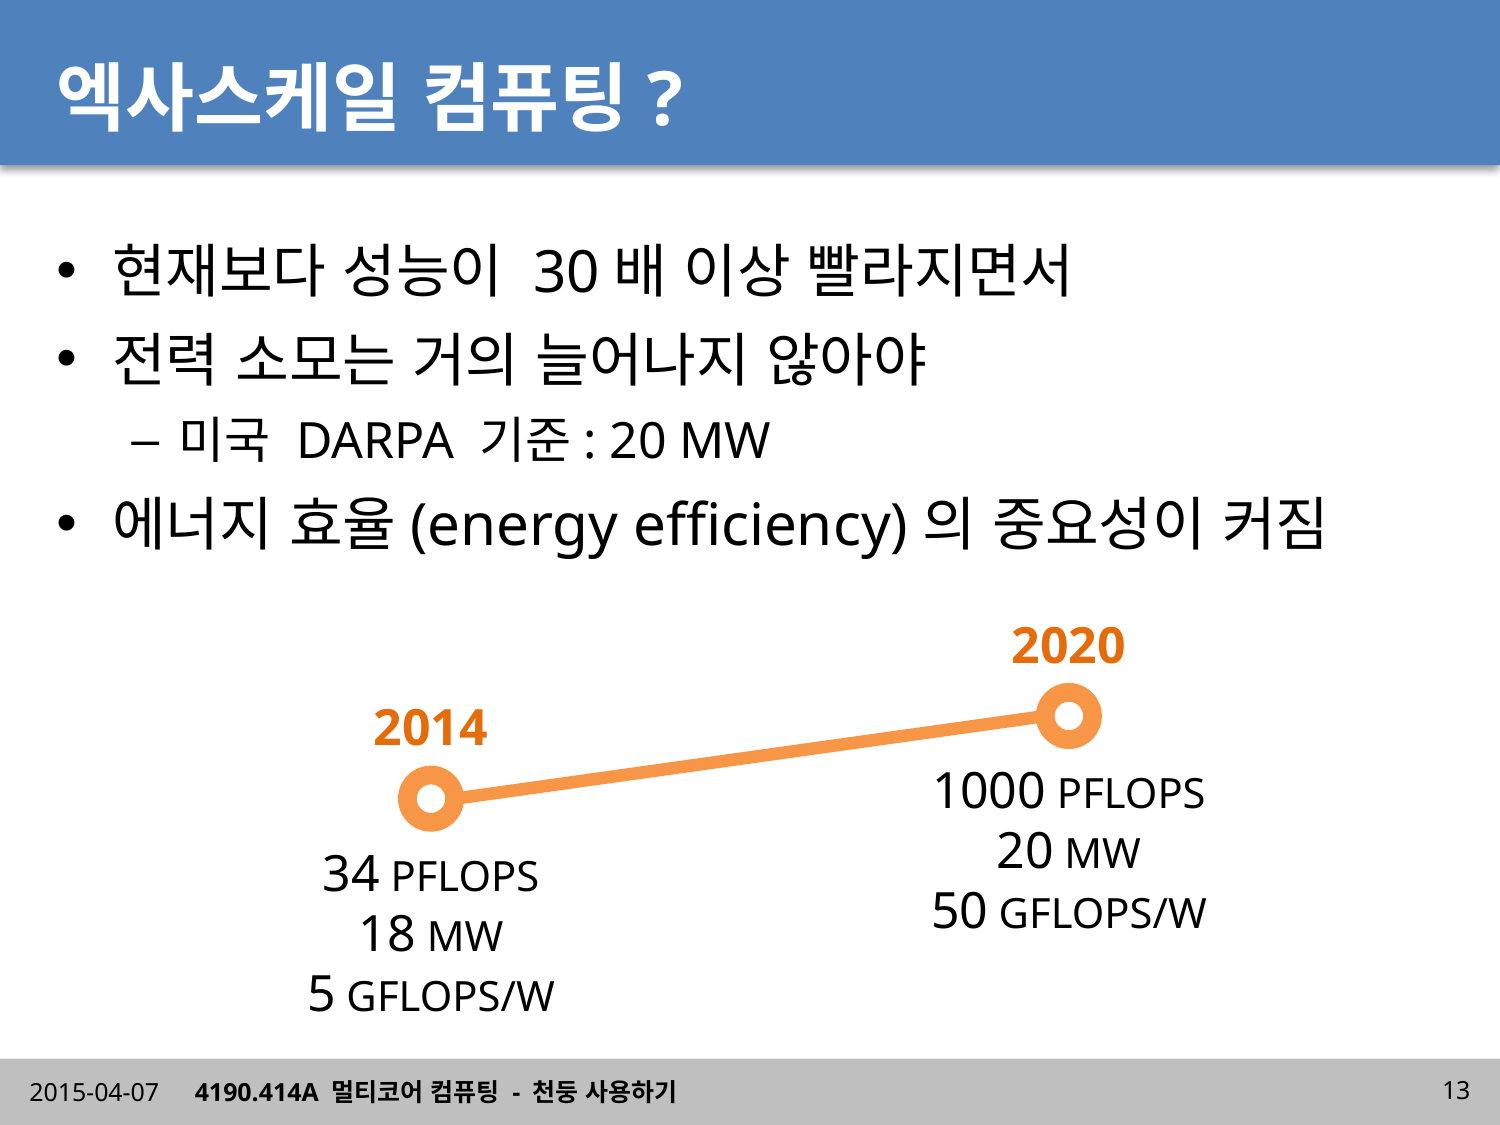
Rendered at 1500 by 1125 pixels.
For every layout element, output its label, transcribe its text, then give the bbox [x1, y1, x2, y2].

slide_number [29, 1074, 194, 1110]
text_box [454, 715, 1046, 799]
slide_number 13 [1364, 1074, 1471, 1110]
text_box 2020 [996, 605, 1141, 681]
list 현재보다 성능이 30배 이상 빨라지면서 전력 소모는 거의 늘어나지 않아야 미국 DARPA 기준: 20 MW 에너지 효율(energy efficiency)의 중요성이 커짐 [41, 219, 1459, 575]
text_box 2014 [359, 688, 503, 764]
text_box [1044, 690, 1095, 742]
text_box 34 PFLOPS 18 MW 5 GFLOPS/W [292, 834, 570, 1029]
title 엑사스케일 컴퓨팅? [41, 42, 1459, 149]
text_box 1000 PFLOPS 20 MW 50 GFLOPS/W [916, 751, 1222, 947]
text_box [405, 772, 456, 825]
footer 4190.414A 멀티코어 컴퓨팅 - 천둥 사용하기 [194, 1074, 1364, 1110]
